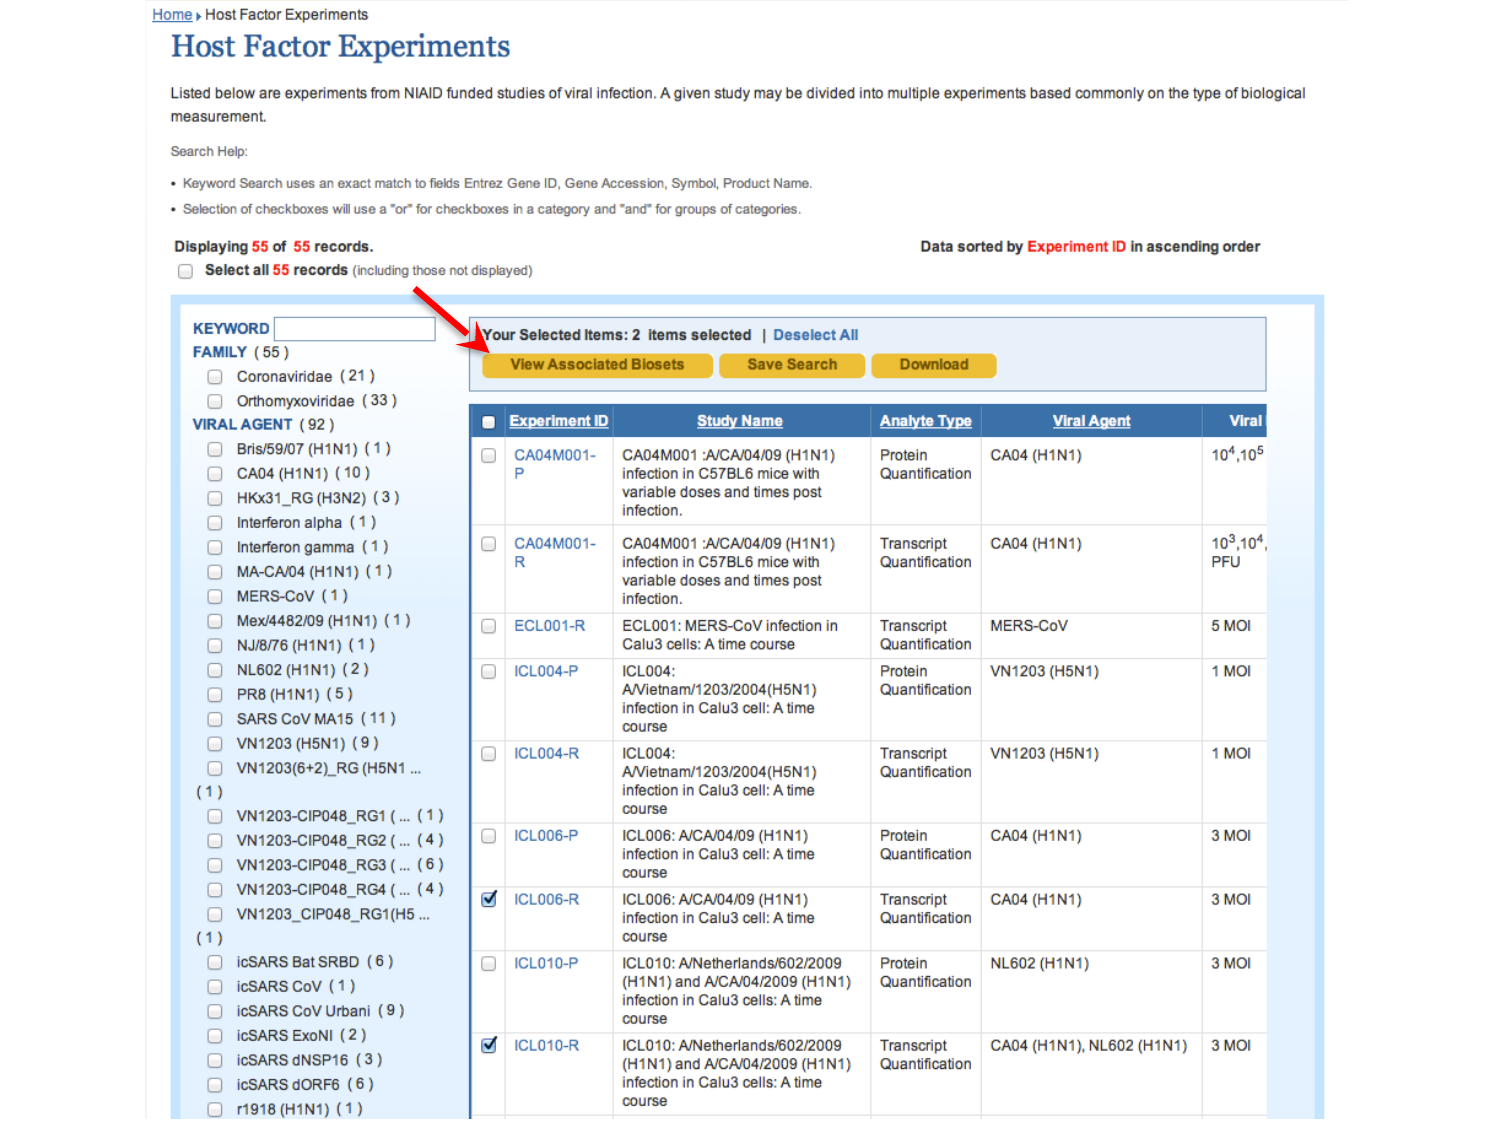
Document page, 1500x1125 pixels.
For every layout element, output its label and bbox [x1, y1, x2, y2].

text_box [414, 288, 490, 354]
picture [145, 0, 1349, 1120]
